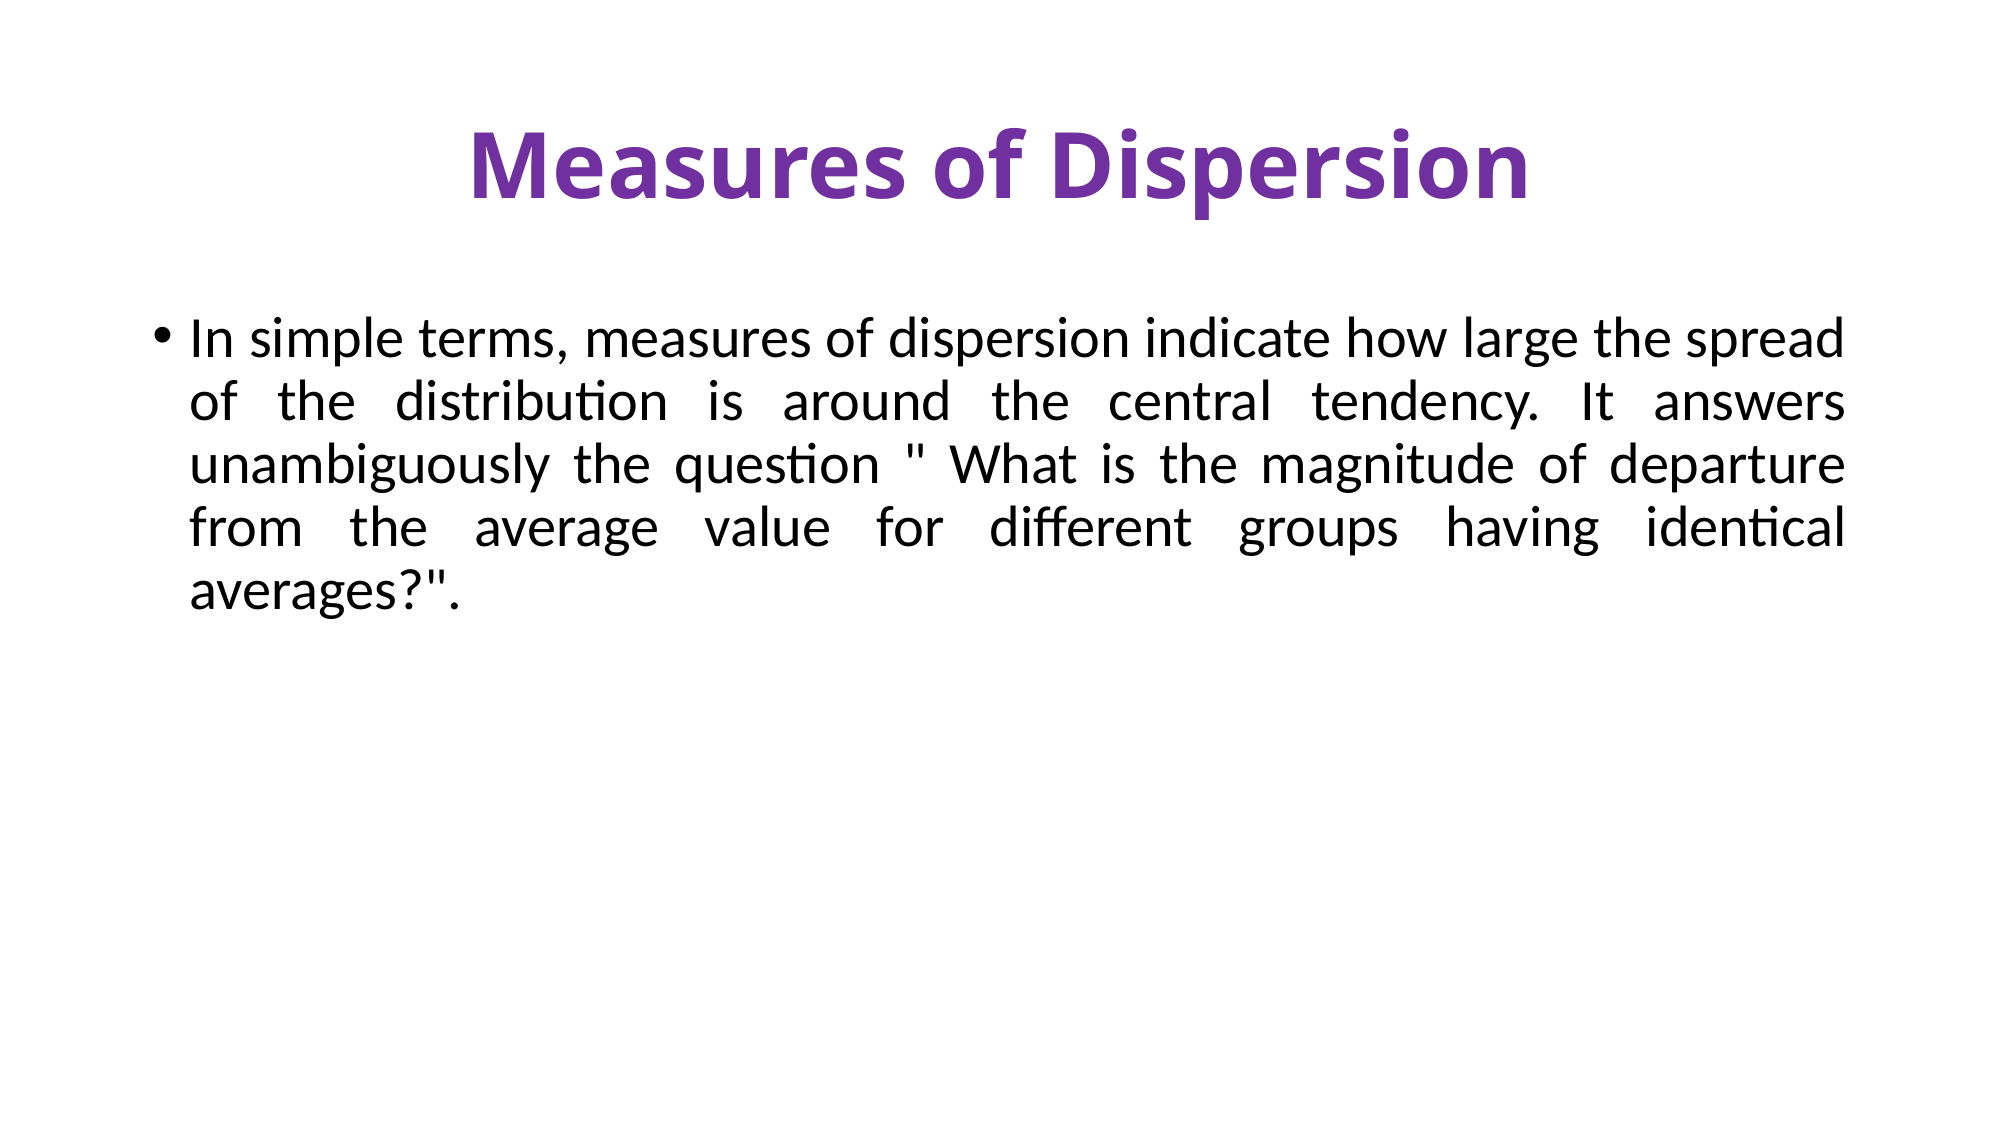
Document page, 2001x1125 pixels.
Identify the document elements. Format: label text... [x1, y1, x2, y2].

title Measures of Dispersion [137, 59, 1863, 278]
list In simple terms, measures of dispersion indicate how large the spread of the distribution is around the central tendency. It answers unambiguously the question " What is the magnitude of departure from the average value for different groups having identical averages?". [137, 299, 1863, 1014]
